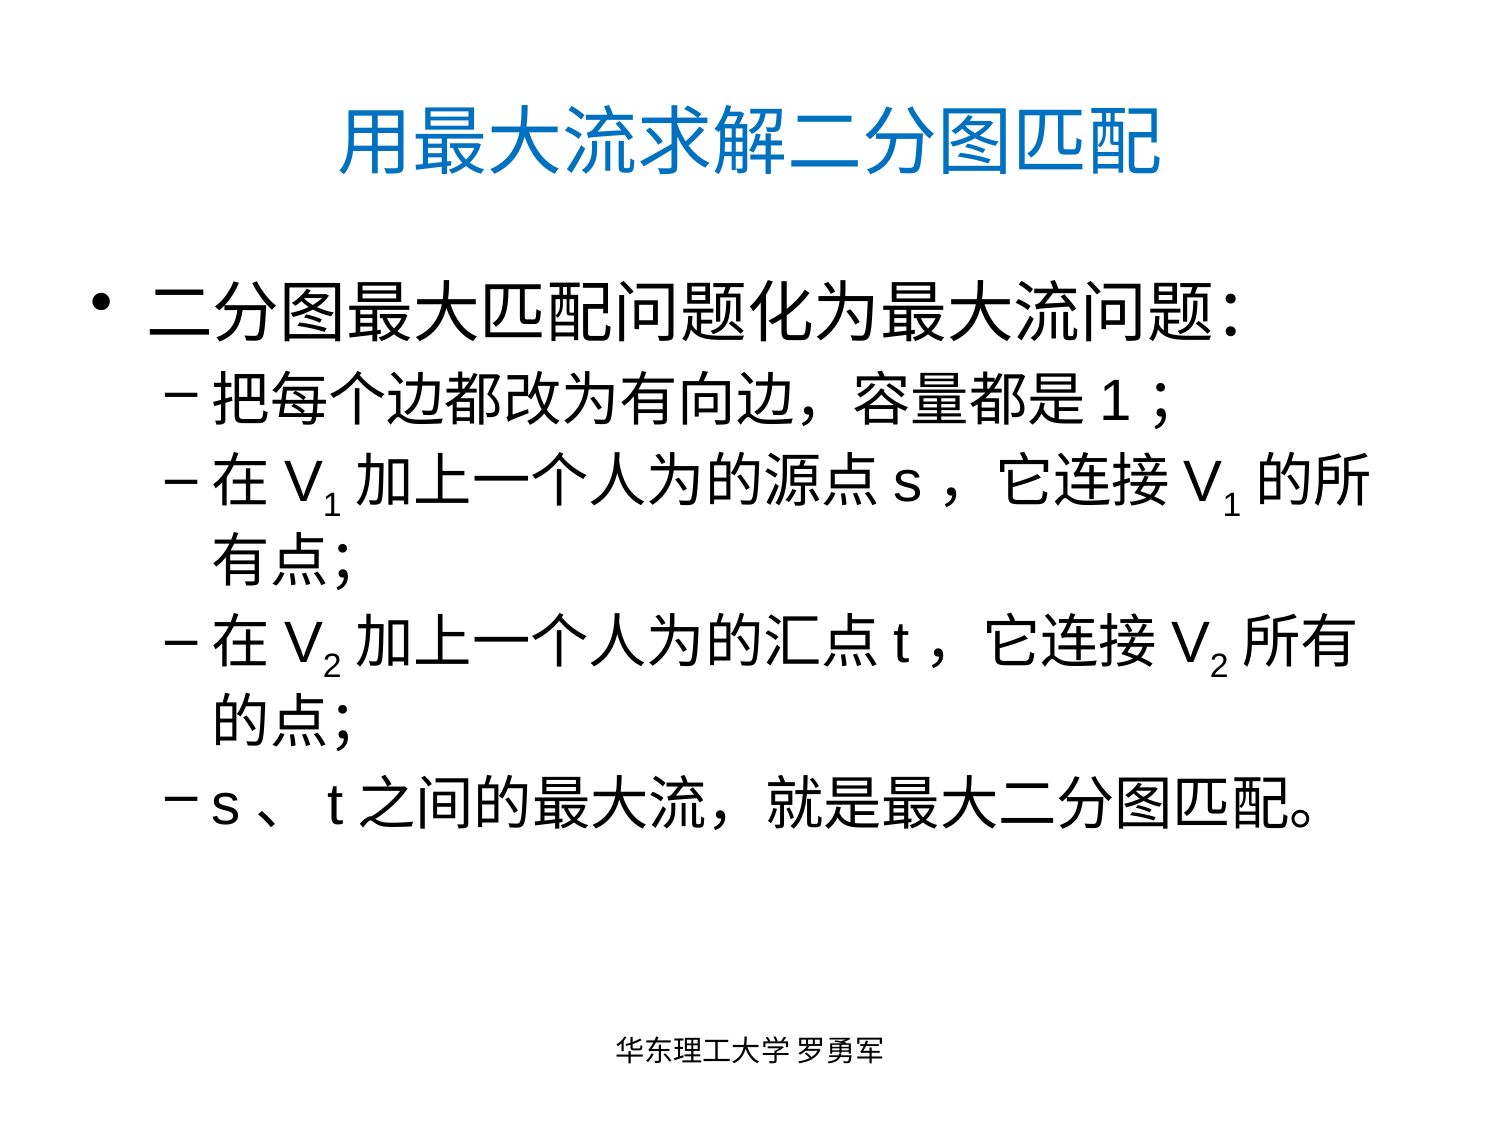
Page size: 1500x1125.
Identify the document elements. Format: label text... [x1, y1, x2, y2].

footer 华东理工大学 罗勇军 [512, 1024, 988, 1103]
list 二分图最大匹配问题化为最大流问题： 把每个边都改为有向边，容量都是1； 在V1加上一个人为的源点s，它连接V1的所有点； 在V2加上一个人为的汇点t，它连接V2所有的点； s、t之间的最大流，就是最大二分图匹配。 [75, 262, 1425, 1005]
title 用最大流求解二分图匹配 [75, 45, 1425, 233]
